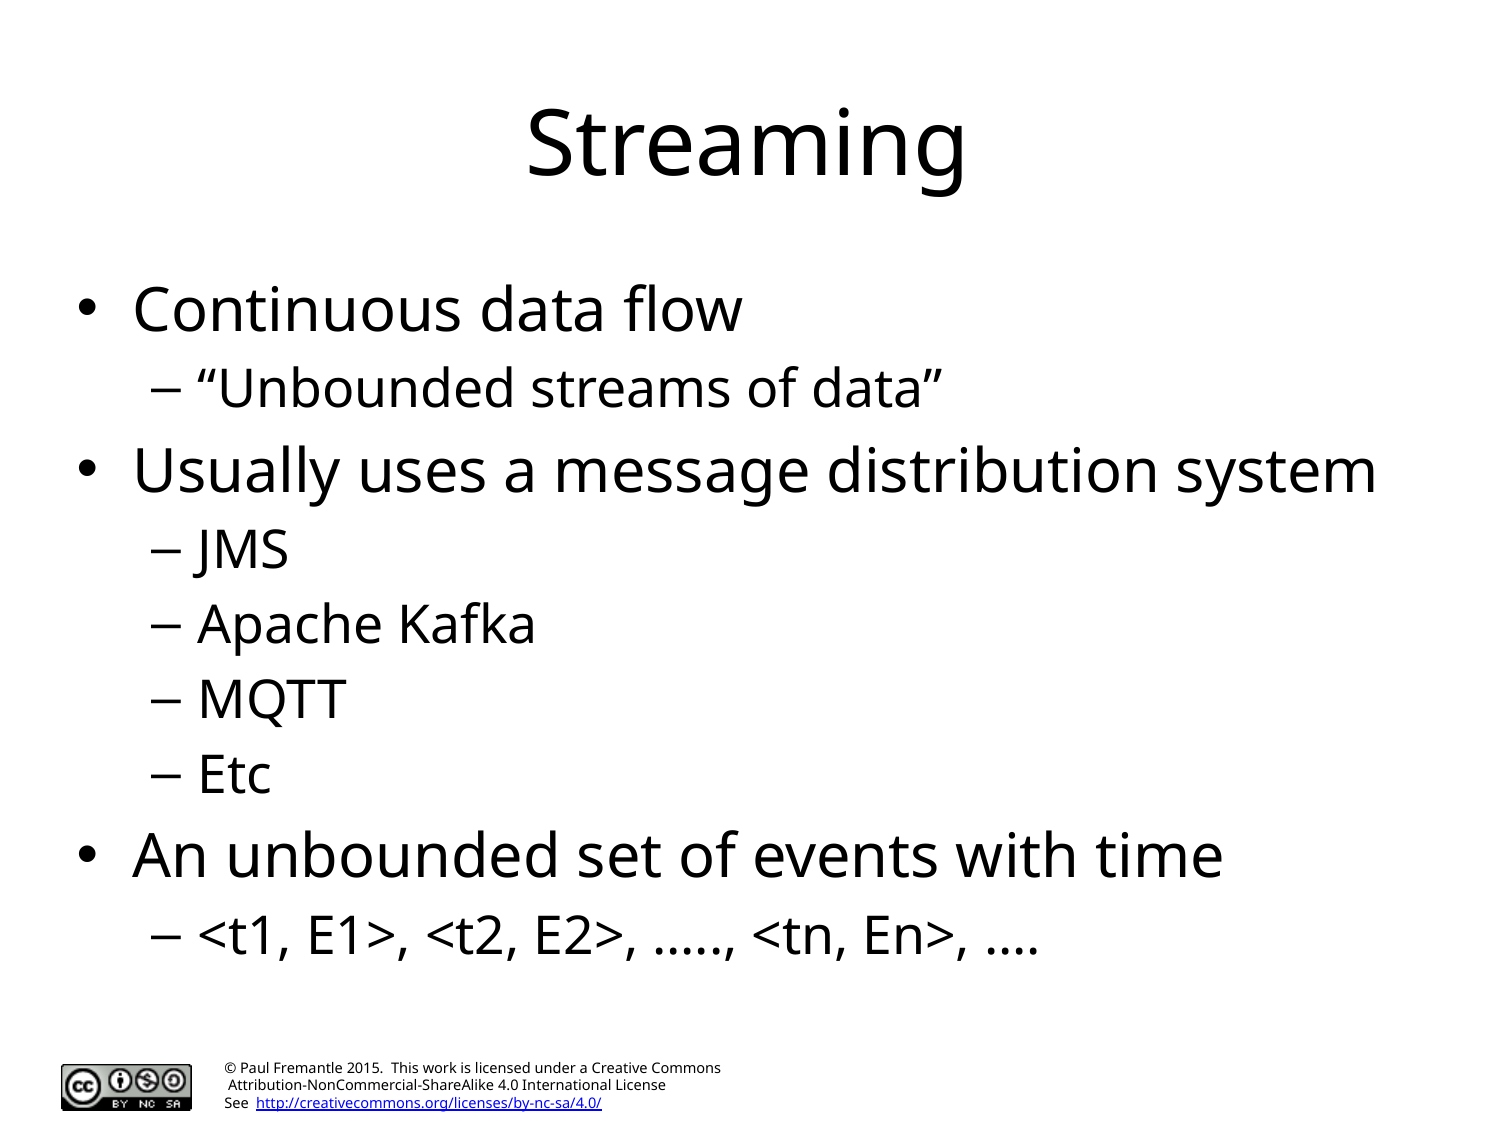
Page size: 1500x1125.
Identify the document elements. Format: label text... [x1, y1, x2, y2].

list Continuous data flow “Unbounded streams of data” Usually uses a message distribution system JMS Apache Kafka MQTT Etc An unbounded set of events with time <t1, E1>, <t2, E2>, ….., <tn, En>, .... [61, 262, 1412, 1005]
title Streaming [75, 45, 1425, 233]
picture [61, 1064, 192, 1111]
